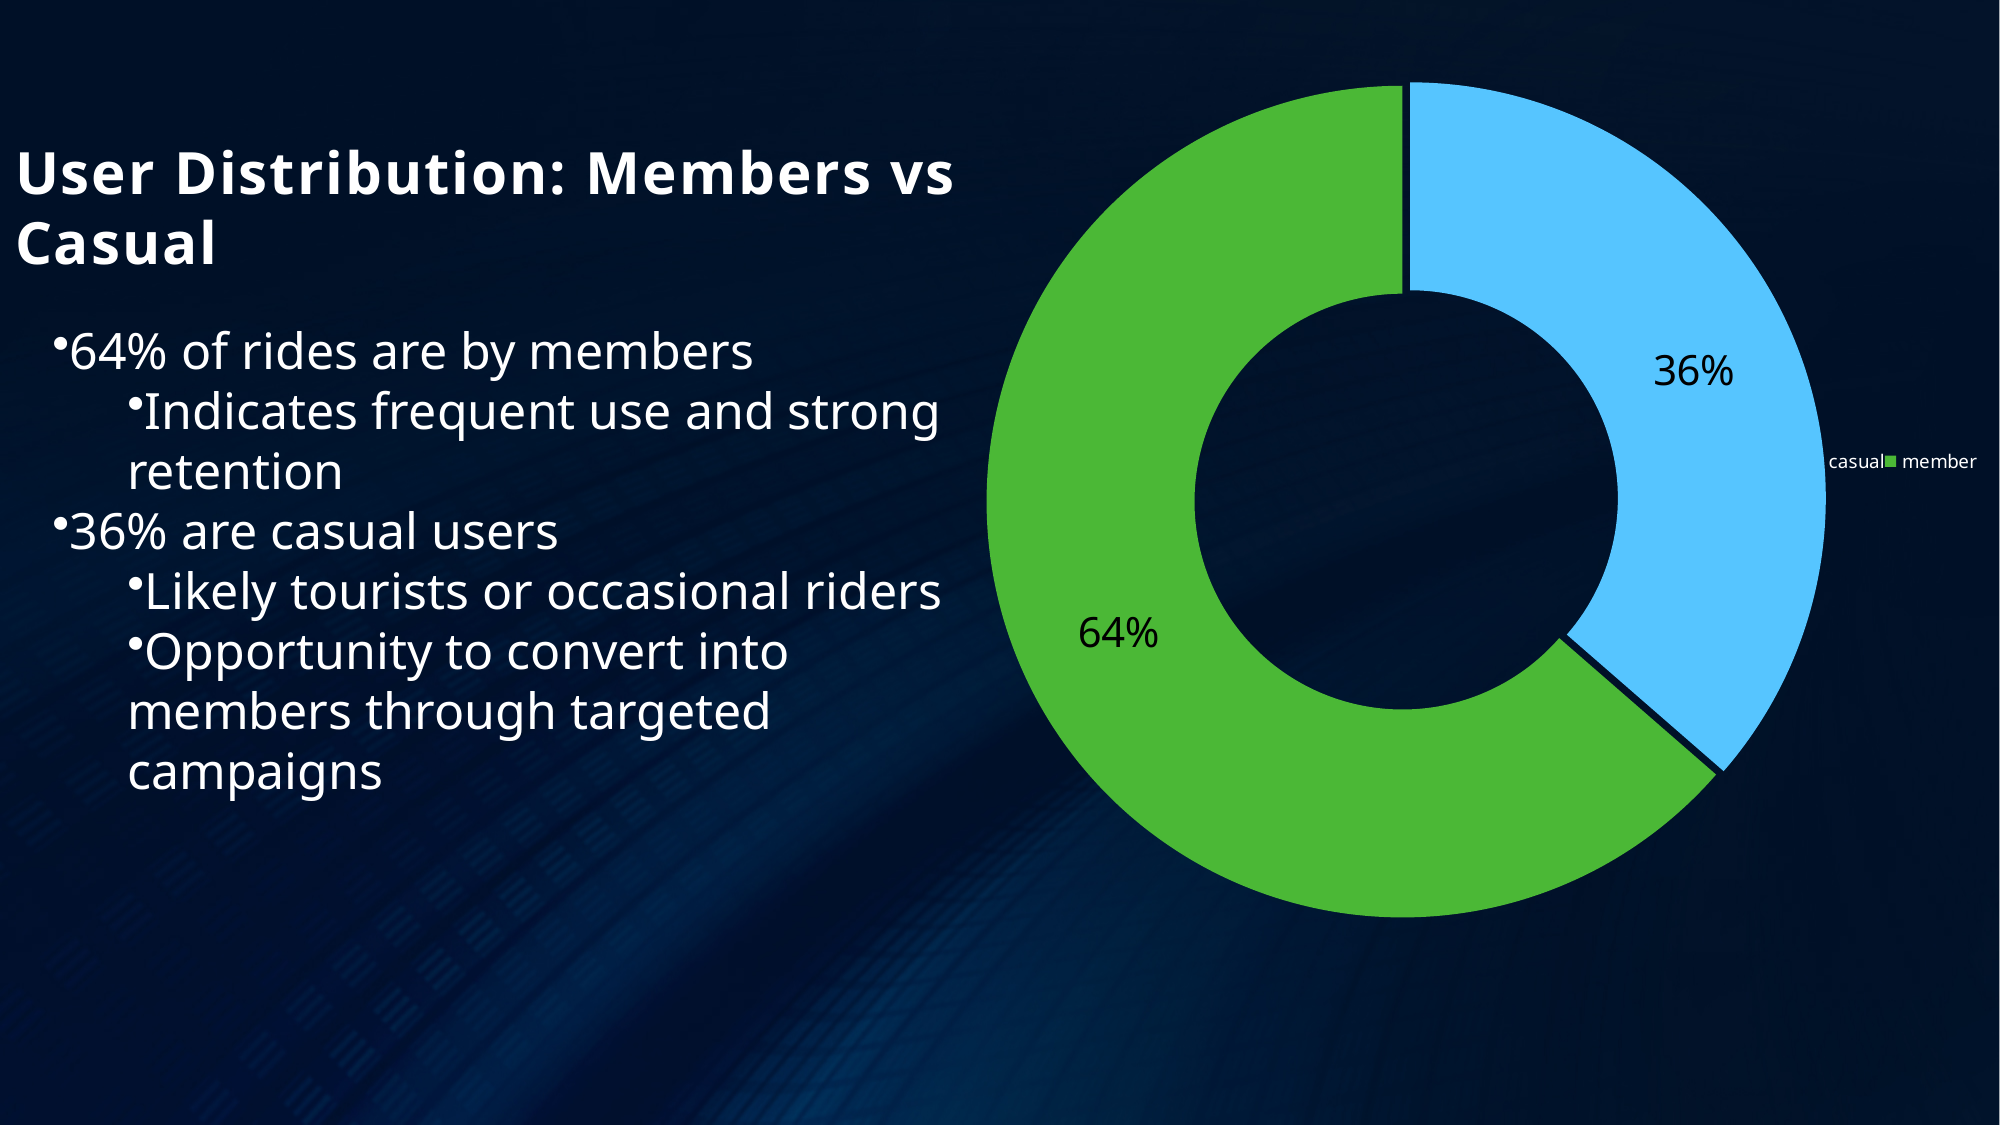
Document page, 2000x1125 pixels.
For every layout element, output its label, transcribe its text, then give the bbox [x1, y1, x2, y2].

chart [939, 62, 1990, 938]
picture [0, 0, 2000, 1125]
list 64% of rides are by members Indicates frequent use and strong retention 36% are casual users Likely tourists or occasional riders Opportunity to convert into members through targeted campaigns [37, 354, 939, 909]
title User Distribution: Members vs Casual [0, 128, 939, 354]
